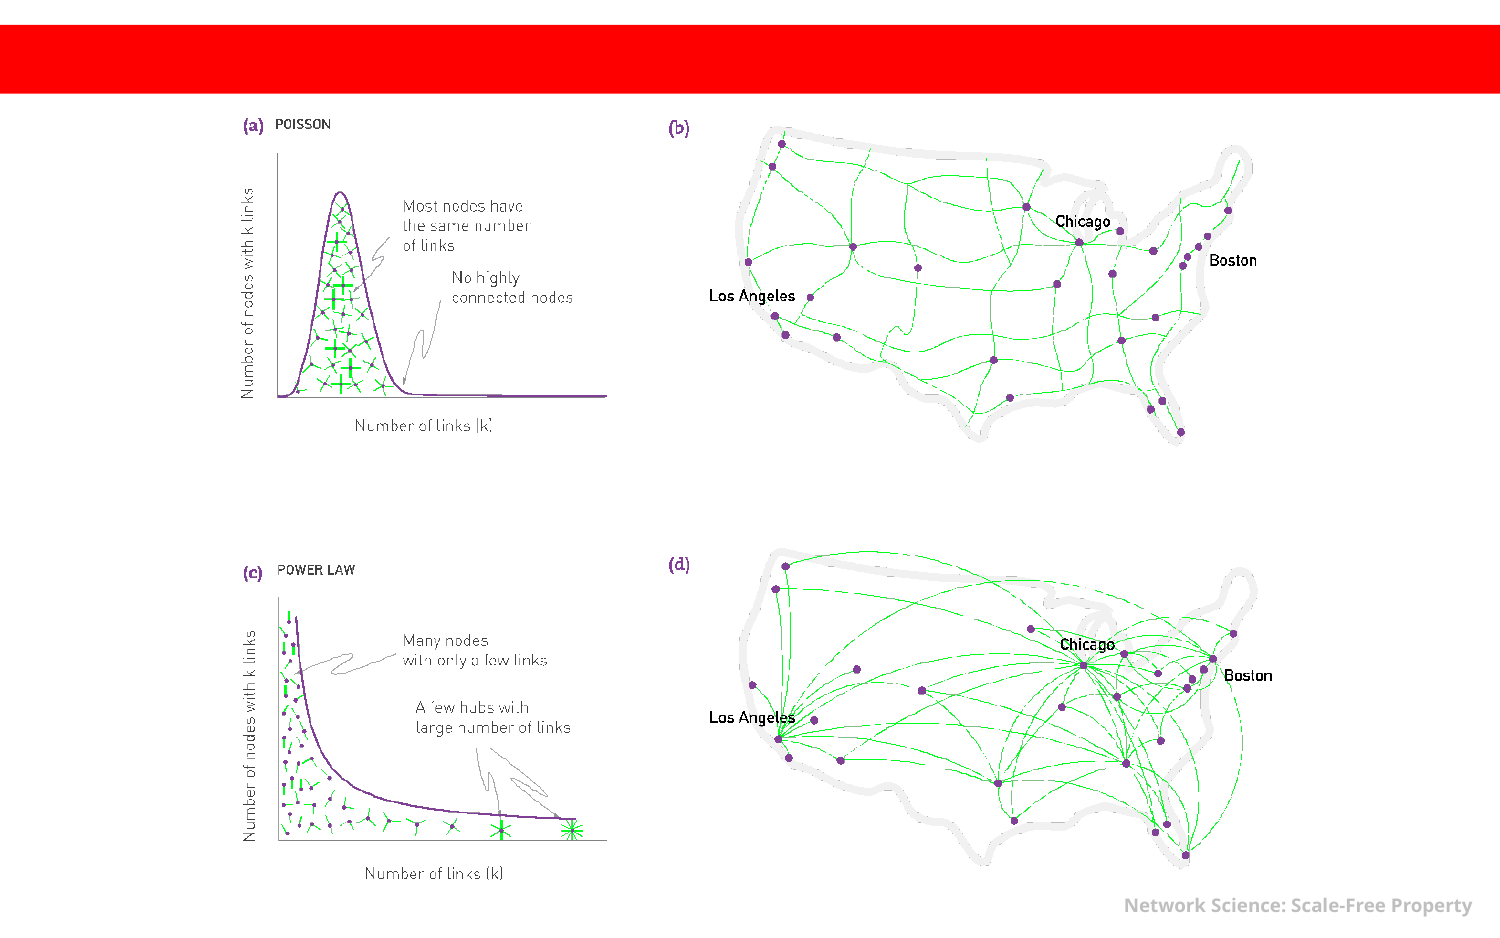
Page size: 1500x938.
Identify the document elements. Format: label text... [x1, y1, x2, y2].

text_box [0, 24, 1500, 94]
picture [216, 106, 1284, 887]
text_box Network Science: Scale-Free Property [1008, 885, 1488, 924]
